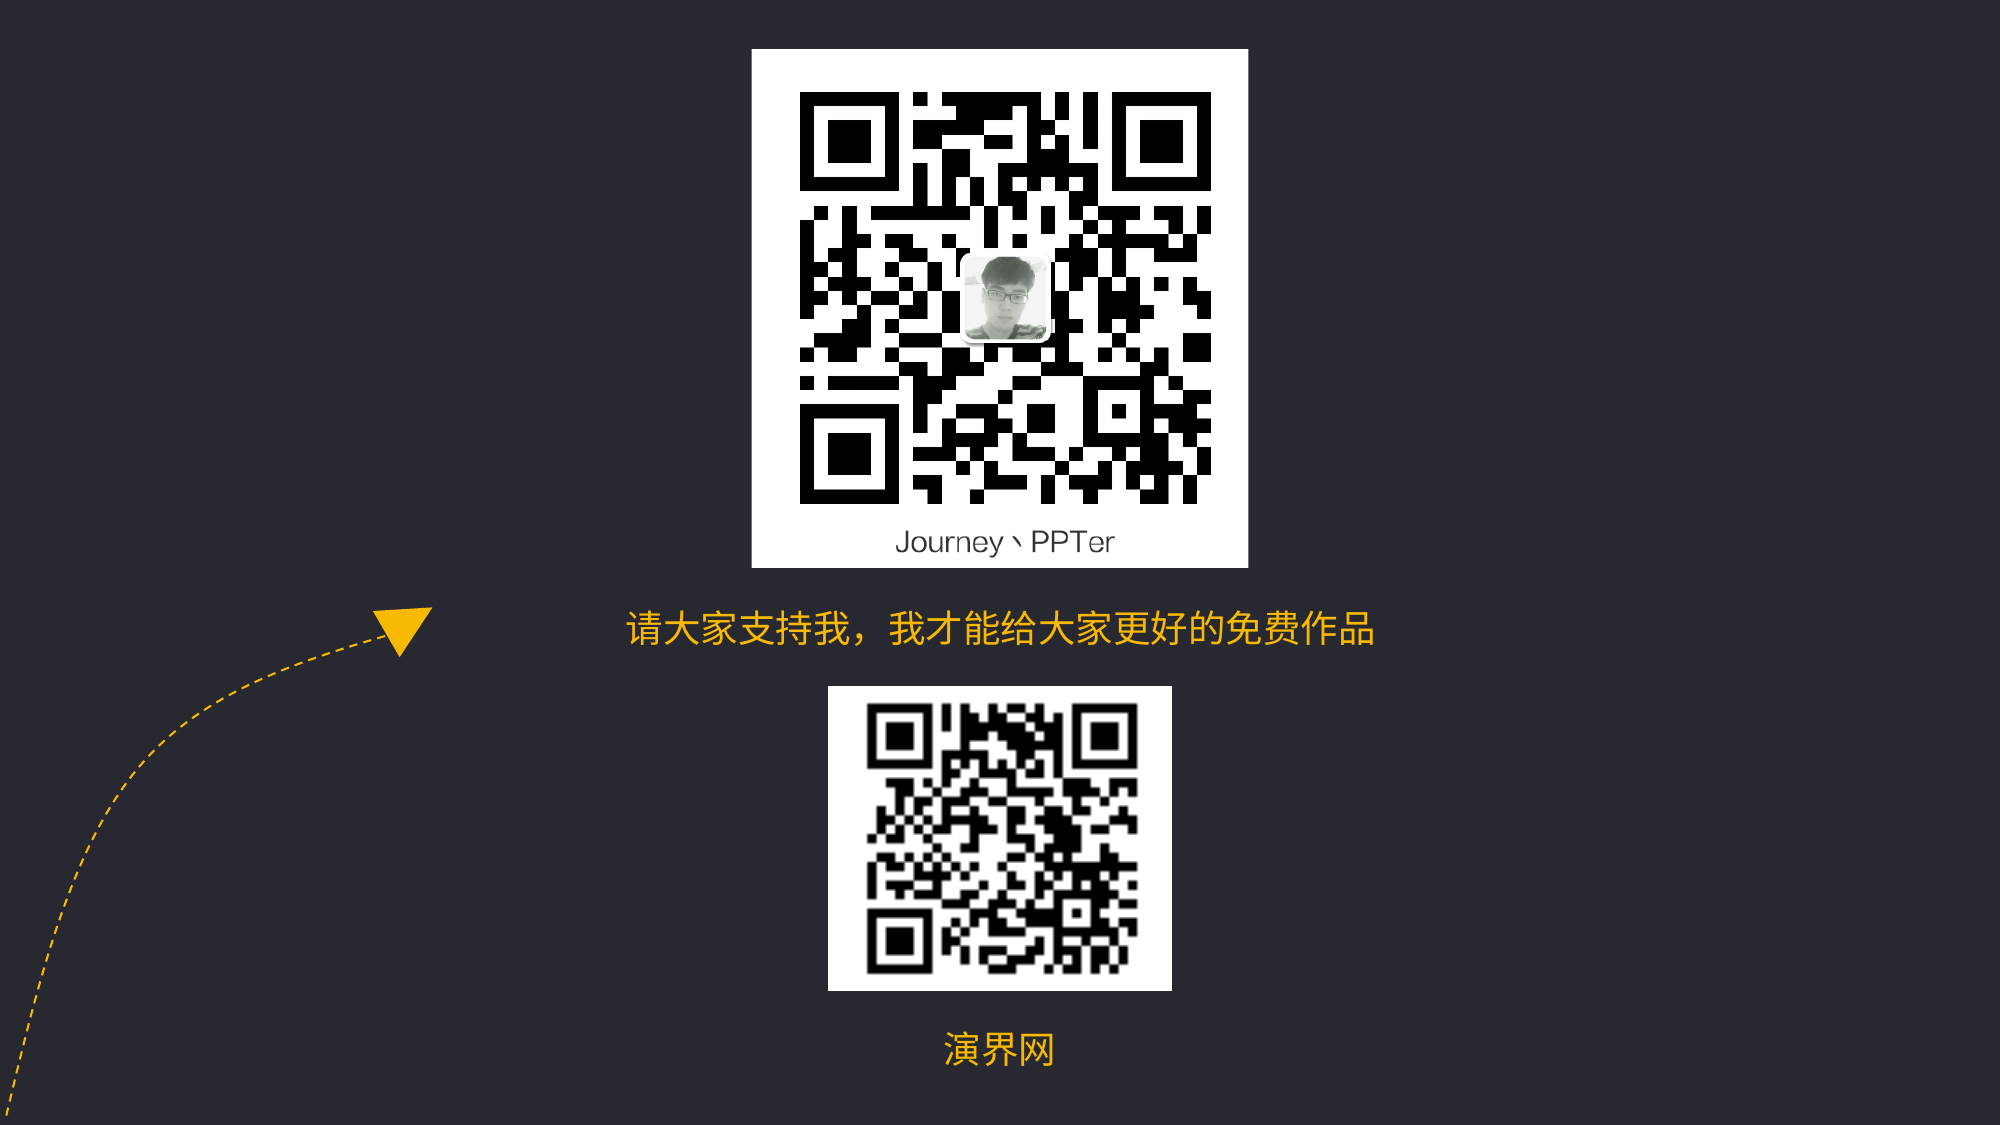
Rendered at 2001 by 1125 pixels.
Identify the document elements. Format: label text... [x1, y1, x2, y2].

picture [751, 49, 1249, 568]
text_box 演界网 [857, 1018, 1143, 1079]
text_box 请大家支持我，我才能给大家更好的免费作品 [604, 597, 1397, 658]
text_box [371, 606, 435, 660]
text_box [5, 627, 413, 1116]
picture [827, 686, 1172, 991]
